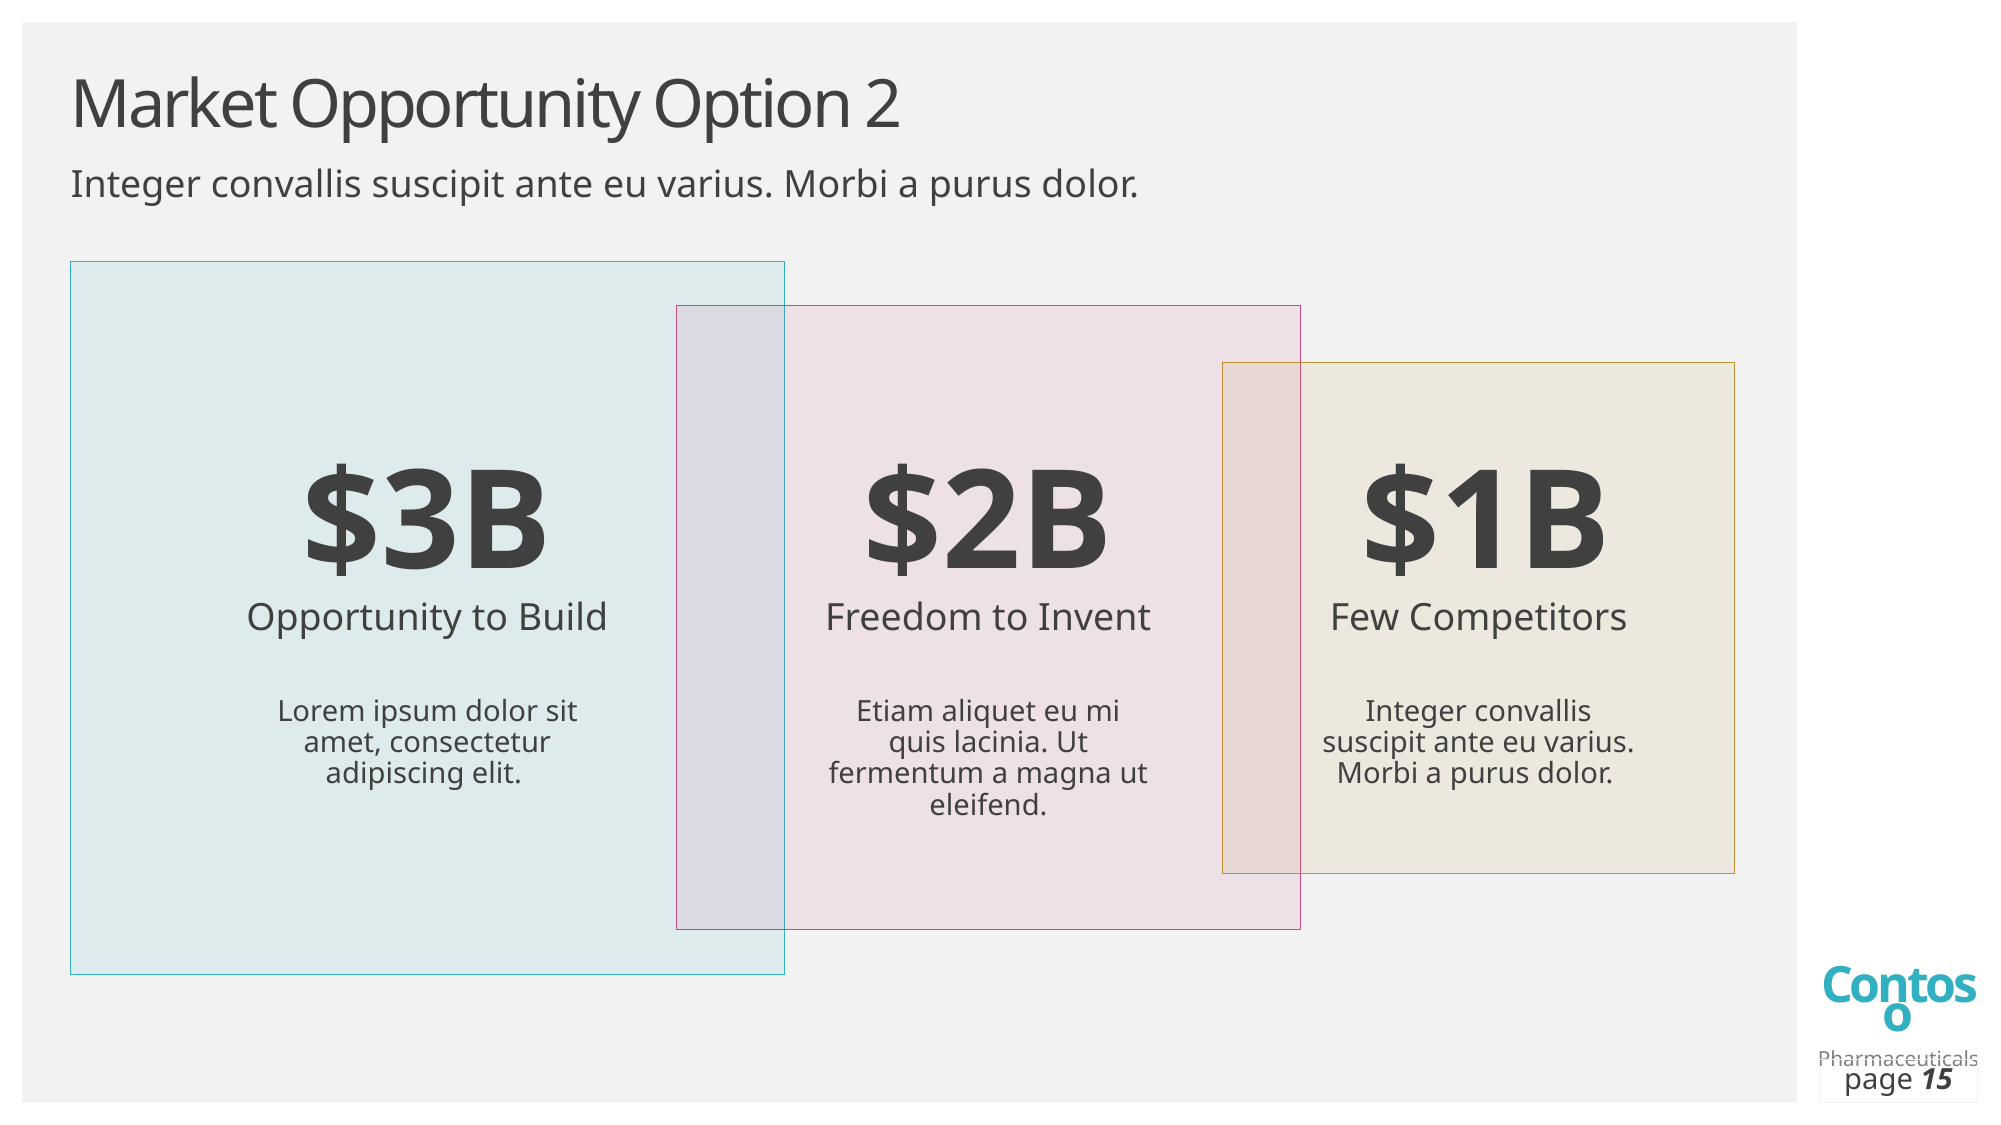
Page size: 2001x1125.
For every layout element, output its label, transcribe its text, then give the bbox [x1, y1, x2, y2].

list $1B [1273, 361, 1700, 598]
list Integer convallis suscipit ante eu varius. Morbi a purus dolor. [1316, 696, 1642, 815]
list Etiam aliquet eu mi quis lacinia. Ut fermentum a magna ut eleifend. [826, 696, 1151, 815]
list $2B [757, 361, 1220, 598]
slide_number page 15 [1819, 1059, 1978, 1103]
list Freedom to Invent [676, 305, 1301, 930]
list Integer convallis suscipit ante eu varius. Morbi a purus dolor. [70, 165, 1735, 207]
list Few Competitors [1222, 362, 1735, 874]
list $3B [196, 361, 658, 598]
list Lorem ipsum dolor sit amet, consectetur adipiscing elit. [265, 696, 590, 815]
list Opportunity to Build [70, 261, 785, 975]
title Market Opportunity Option 2 [70, 70, 1735, 142]
